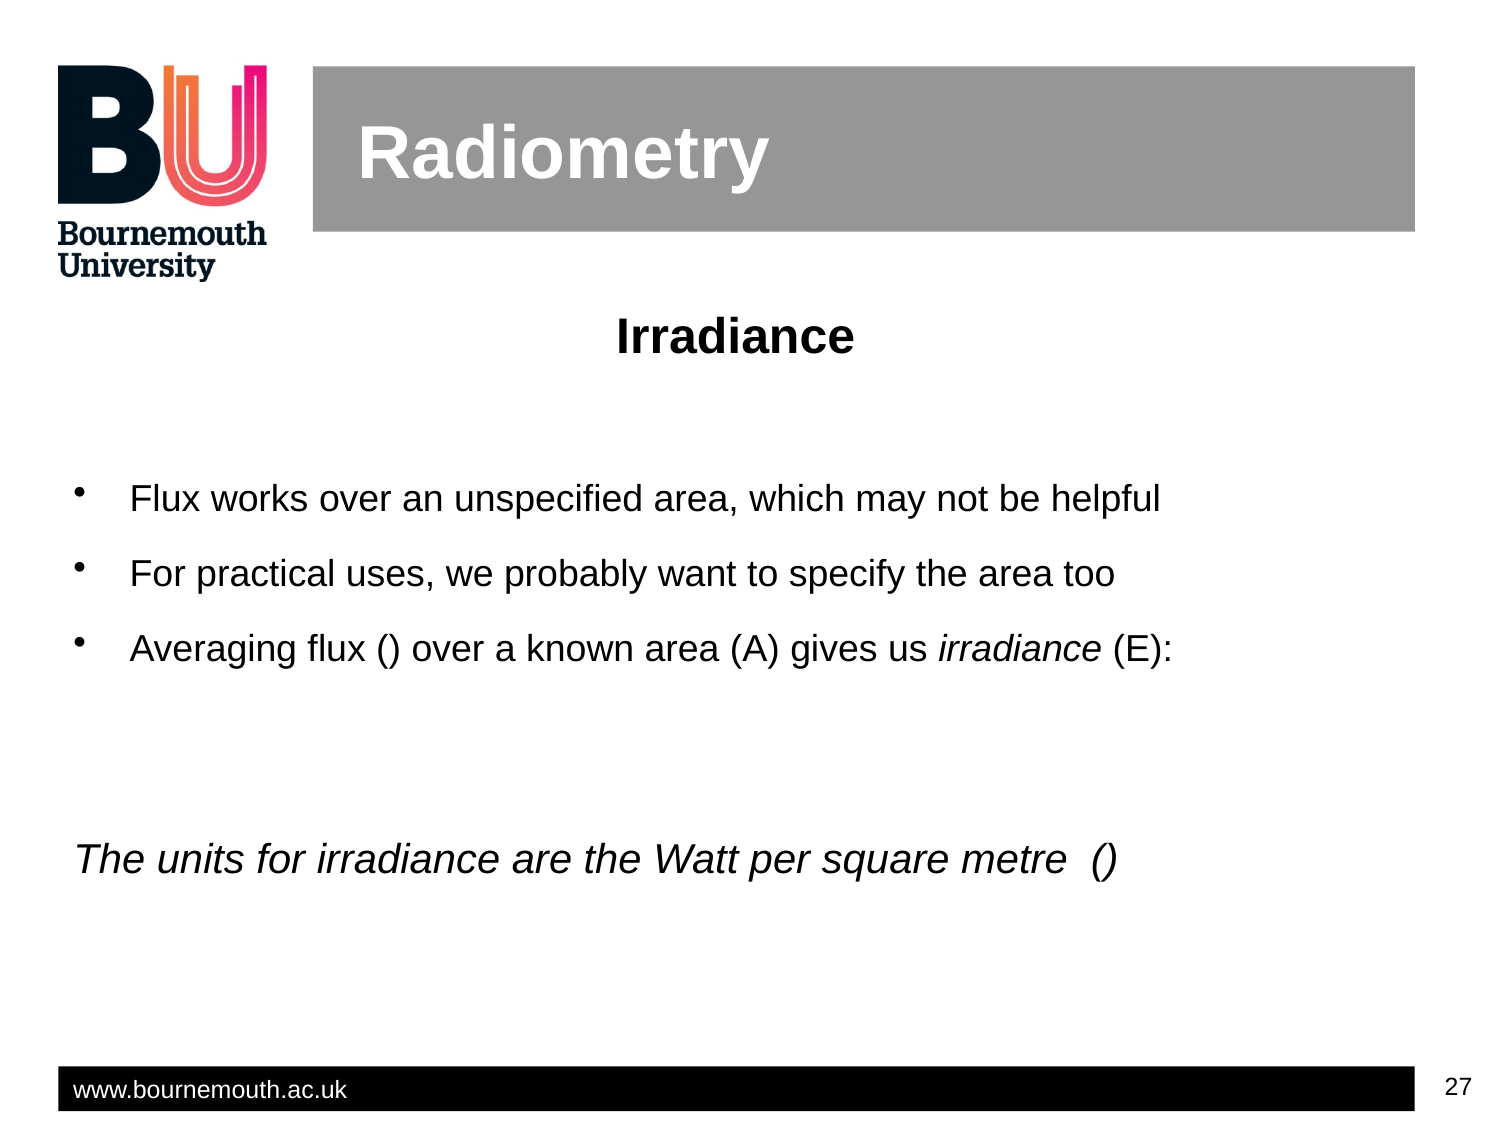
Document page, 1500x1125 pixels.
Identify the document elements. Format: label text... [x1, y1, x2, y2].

picture [58, 58, 274, 282]
title Radiometry [312, 66, 1416, 232]
